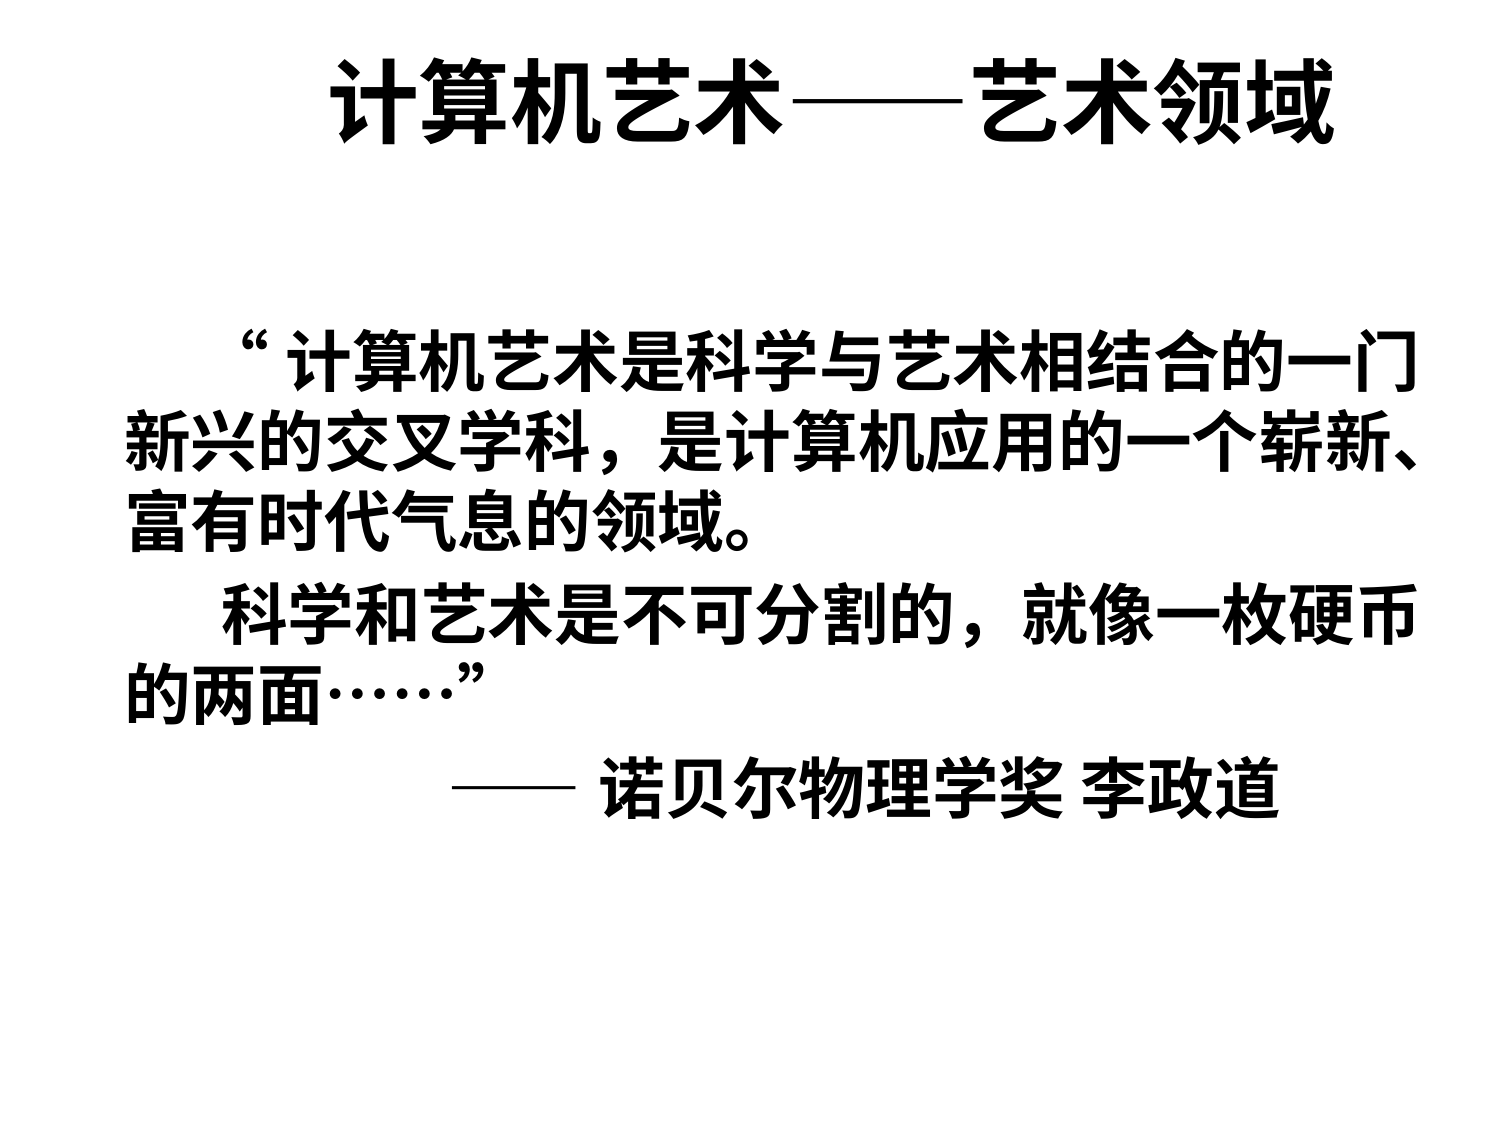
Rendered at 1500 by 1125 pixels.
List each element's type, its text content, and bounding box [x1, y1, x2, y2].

list “计算机艺术是科学与艺术相结合的一门新兴的交叉学科，是计算机应用的一个崭新、富有时代气息的领域。 科学和艺术是不可分割的，就像一枚硬币的两面……” ——诺贝尔物理学奖 李政道 [53, 312, 1447, 988]
title 计算机艺术——艺术领域 [312, 37, 1475, 275]
